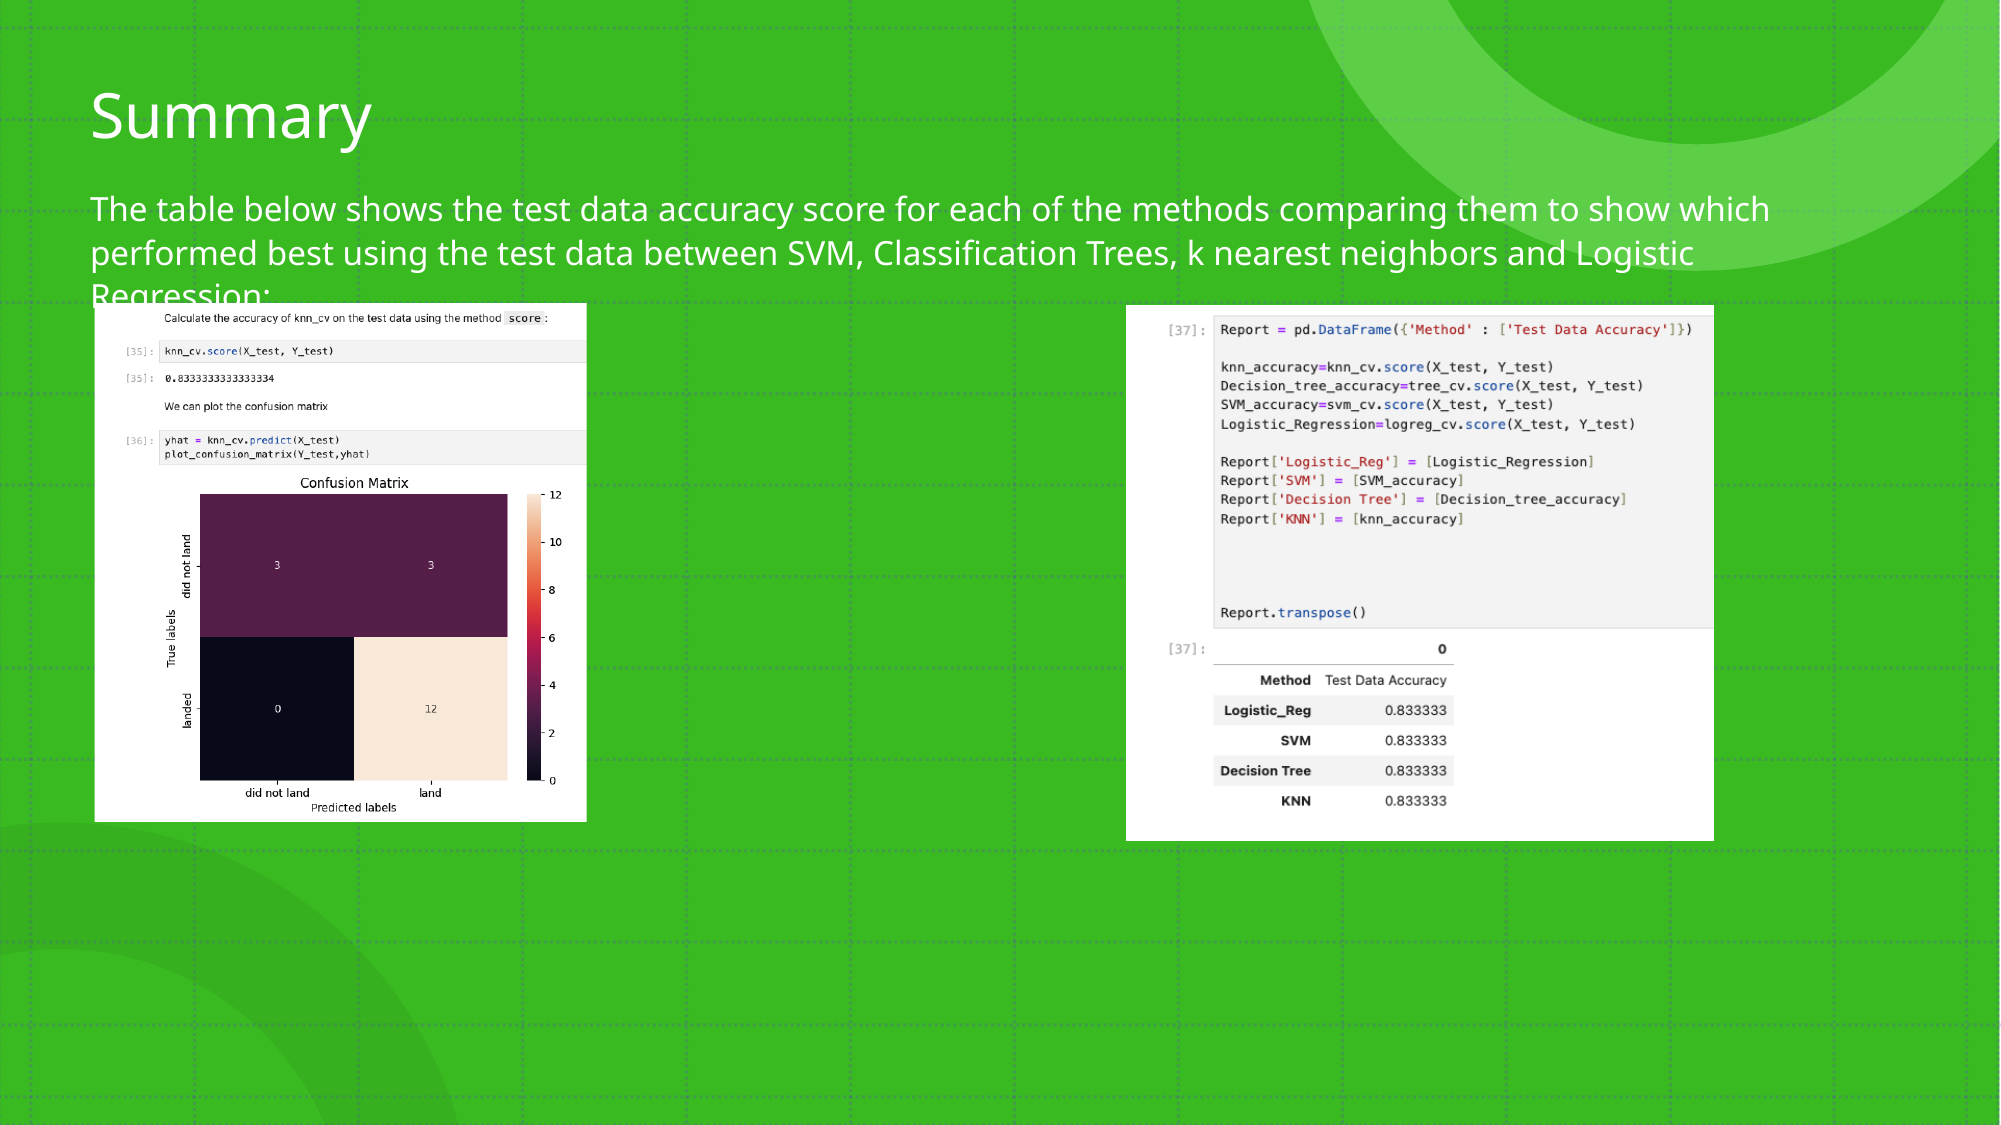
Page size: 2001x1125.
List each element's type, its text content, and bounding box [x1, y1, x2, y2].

title Summary [75, 59, 1834, 176]
list The table below shows the test data accuracy score for each of the methods comparing them to show which performed best using the test data between SVM, Classification Trees, k nearest neighbors and Logistic Regression; [75, 176, 1834, 334]
picture [1126, 304, 1714, 841]
picture [94, 303, 587, 822]
